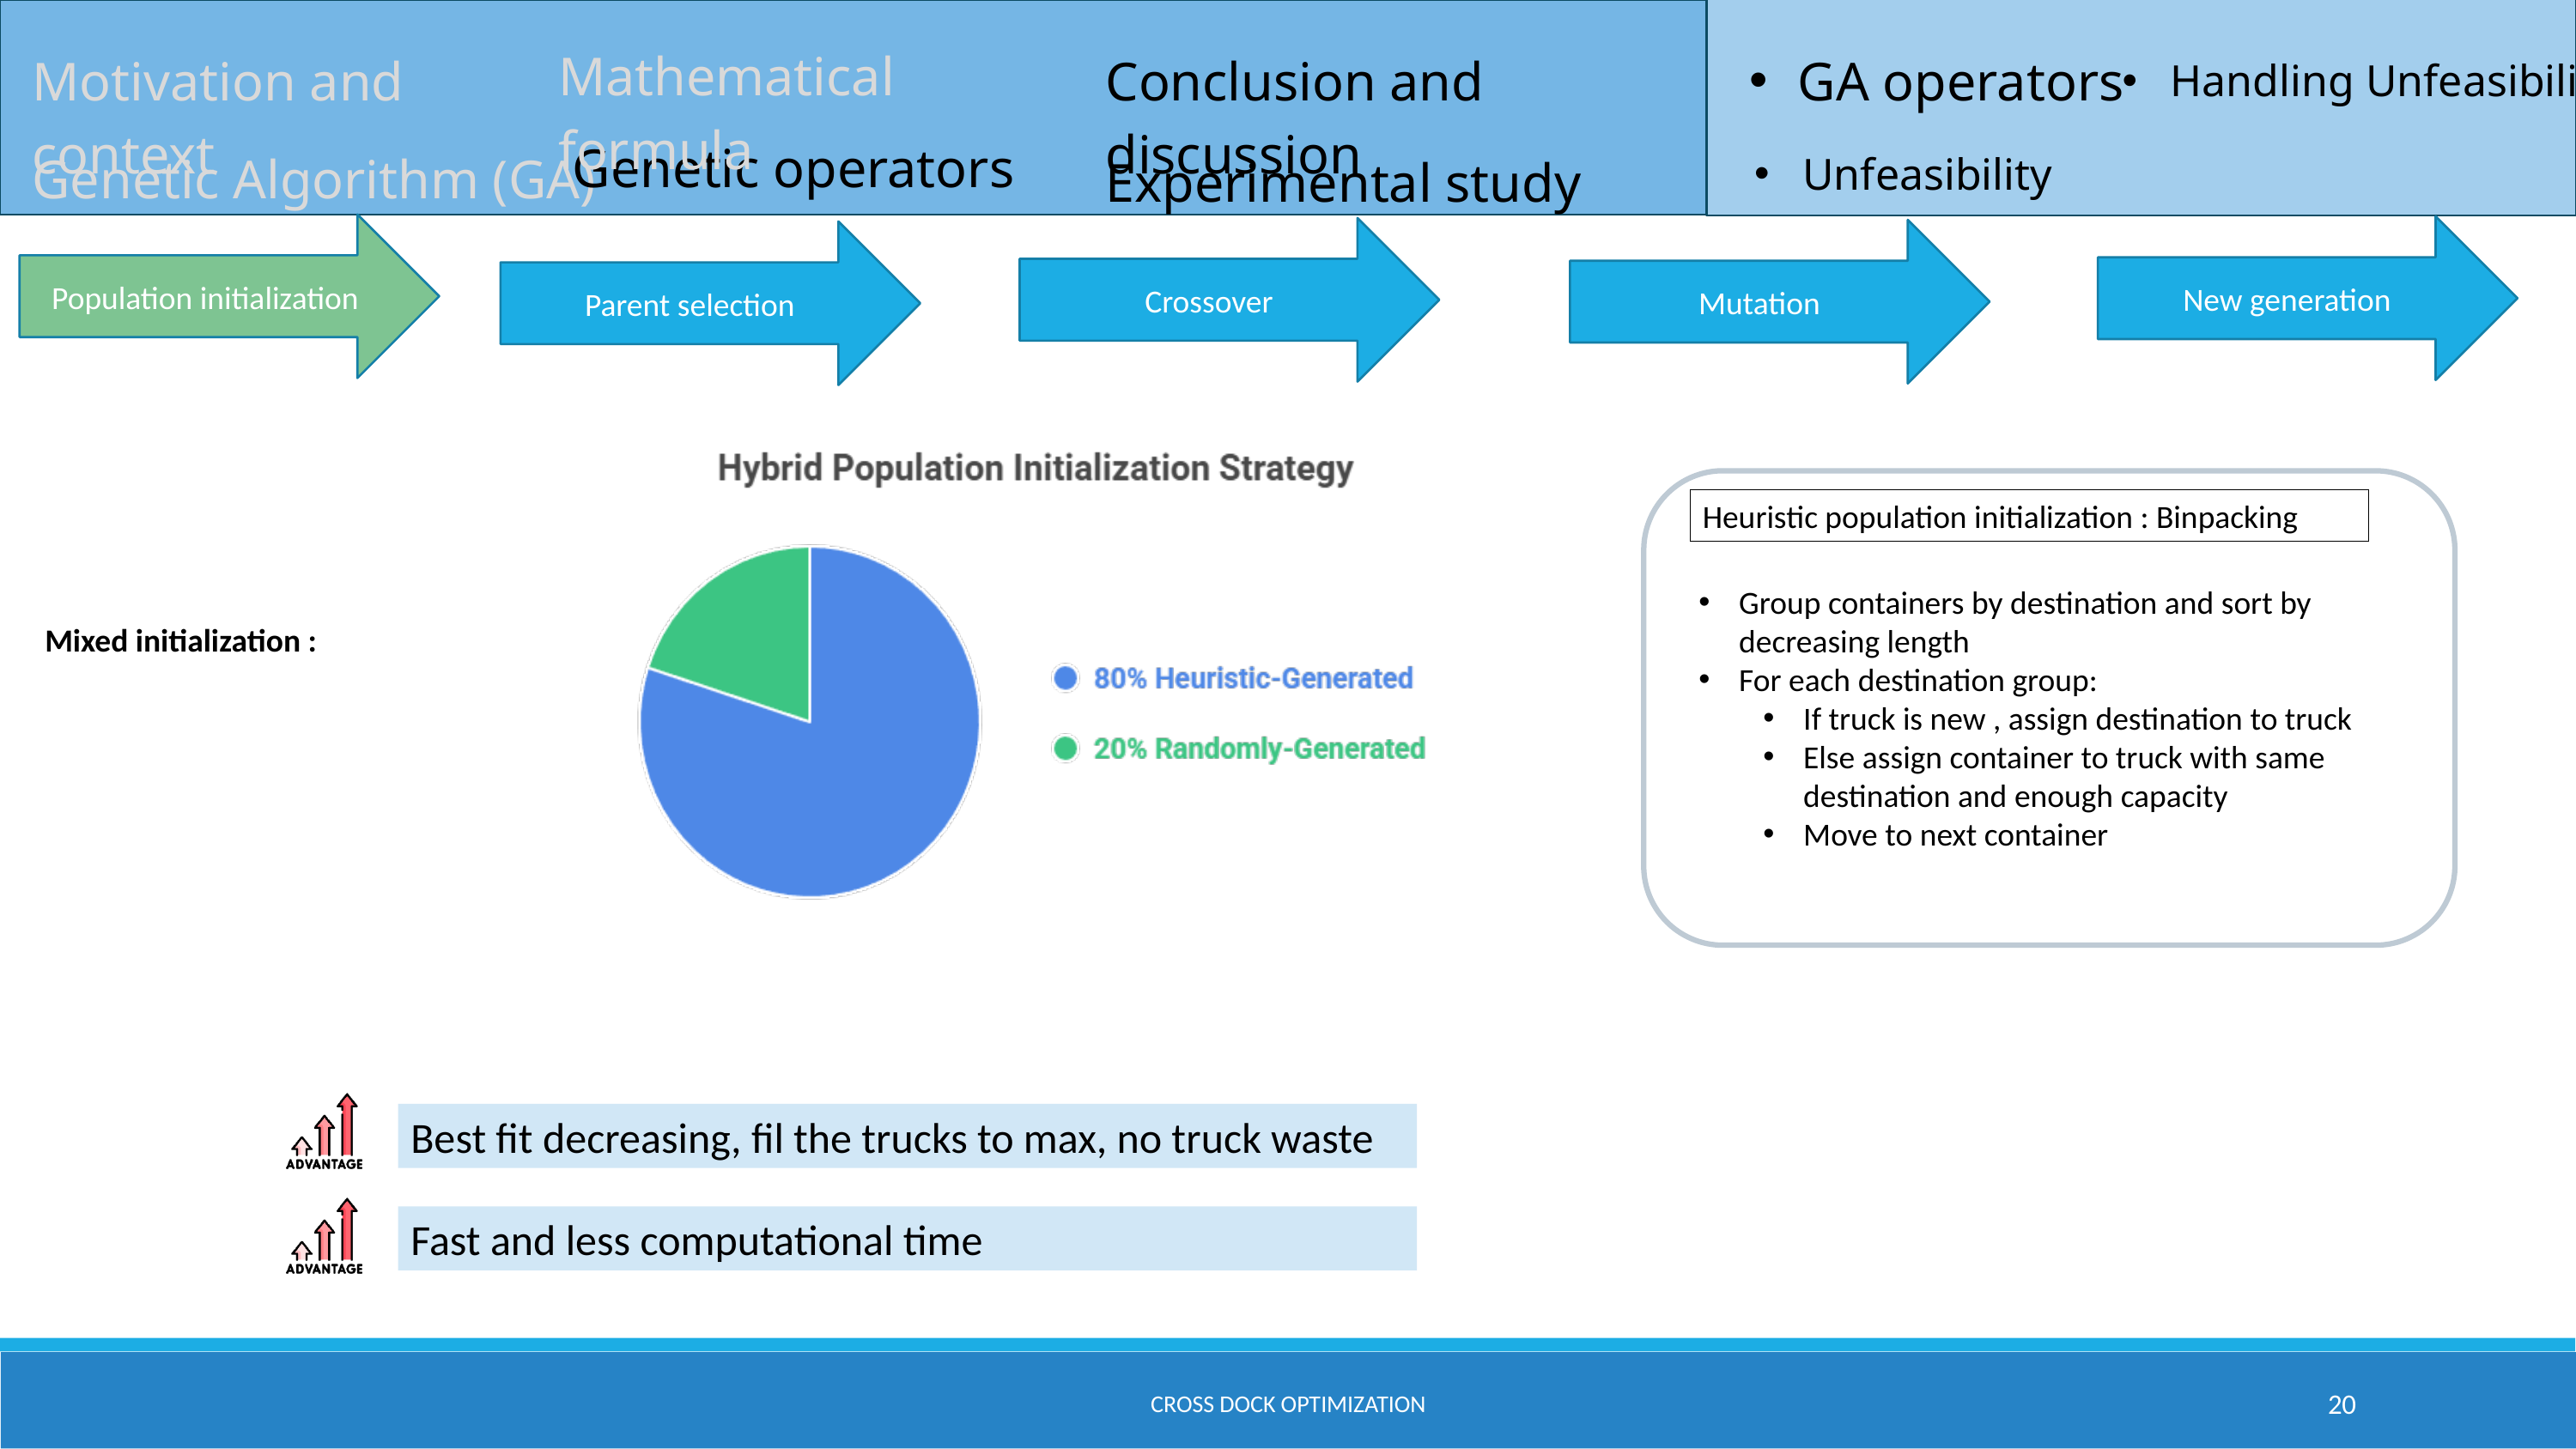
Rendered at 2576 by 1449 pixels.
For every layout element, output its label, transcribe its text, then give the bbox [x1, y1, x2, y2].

text_box Mathematical formula [558, 33, 1067, 180]
picture [286, 1197, 363, 1275]
text_box Genetic Algorithm (GA) [32, 134, 644, 209]
text_box Crossover [1018, 216, 1441, 383]
text_box Handling Unfeasibility [2122, 32, 2576, 106]
text_box Parent selection [499, 220, 921, 386]
text_box Heuristic population initialization : Binpacking [1690, 489, 2369, 542]
text_box [1705, 0, 2576, 216]
text_box [590, 440, 1482, 929]
text_box [1642, 470, 2457, 947]
text_box Mutation [1569, 218, 1991, 385]
text_box Fast and less computational time [398, 1206, 1418, 1270]
text_box New generation [2096, 215, 2518, 381]
text_box Conclusion and discussion [1105, 37, 1707, 185]
text_box Motivation and context [32, 37, 542, 134]
footer Cross dock optimization [779, 1364, 1798, 1442]
slide_number 20 [2092, 1364, 2369, 1442]
text_box [0, 0, 1708, 215]
text_box GA operators [1749, 37, 2351, 112]
text_box Population initialization [18, 213, 440, 379]
text_box Best fit decreasing, fil the trucks to max, no truck waste [398, 1103, 1418, 1168]
text_box Genetic operators [572, 124, 1082, 199]
text_box Mixed initialization : [32, 614, 665, 704]
text_box Unfeasibility [1754, 124, 2356, 199]
text_box Experimental study [1105, 185, 1615, 213]
text_box Group containers by destination and sort by decreasing length For each destination group: If truck is new , assign destination to truck Else assign container to truck with same destination and enough capacity Move to next container [1686, 575, 2455, 937]
picture [286, 1093, 363, 1170]
